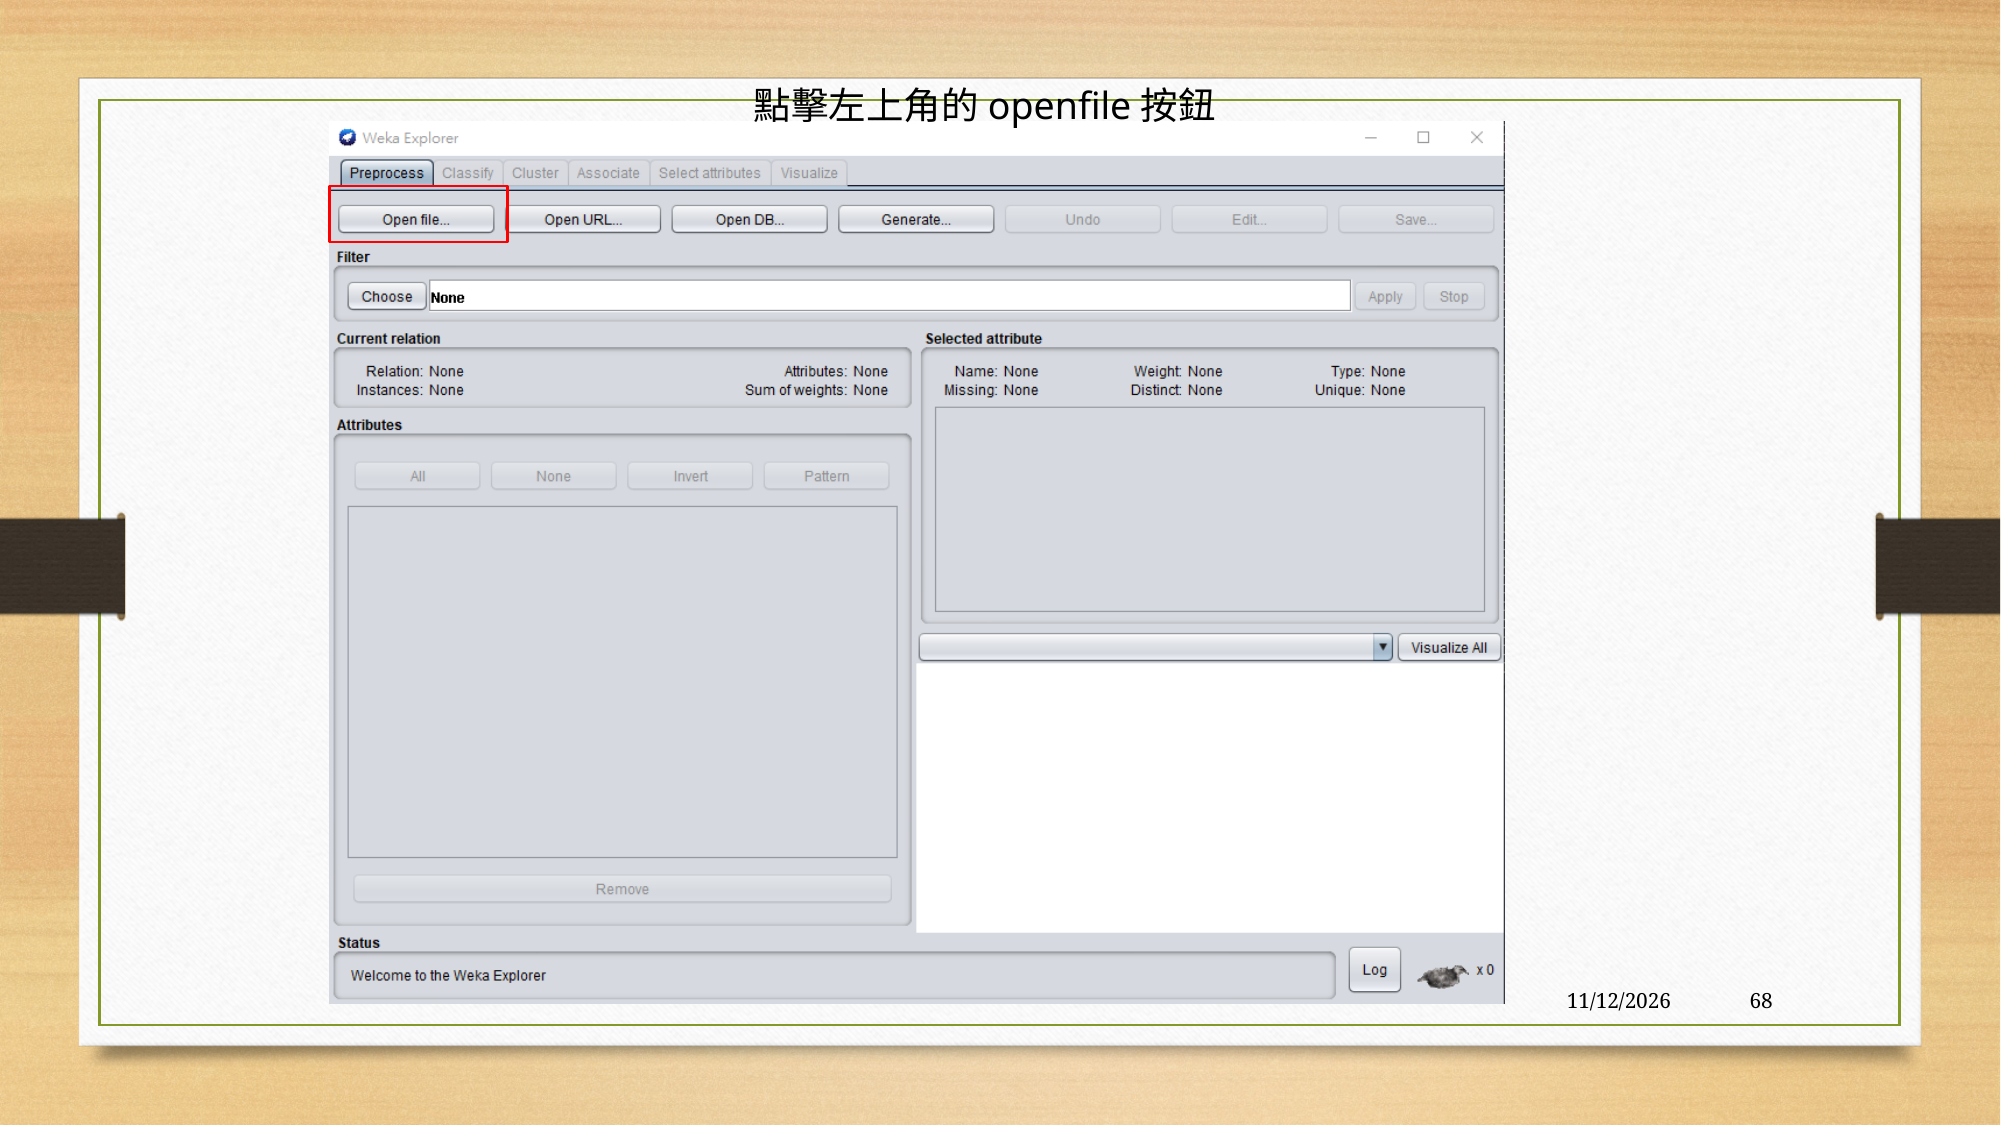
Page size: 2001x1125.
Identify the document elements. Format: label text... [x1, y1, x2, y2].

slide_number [1423, 979, 1686, 1025]
picture [0, 0, 2001, 1125]
slide_number 68 [1698, 979, 1788, 1025]
text_box 點擊左上角的openfile按鈕 [739, 74, 1231, 121]
